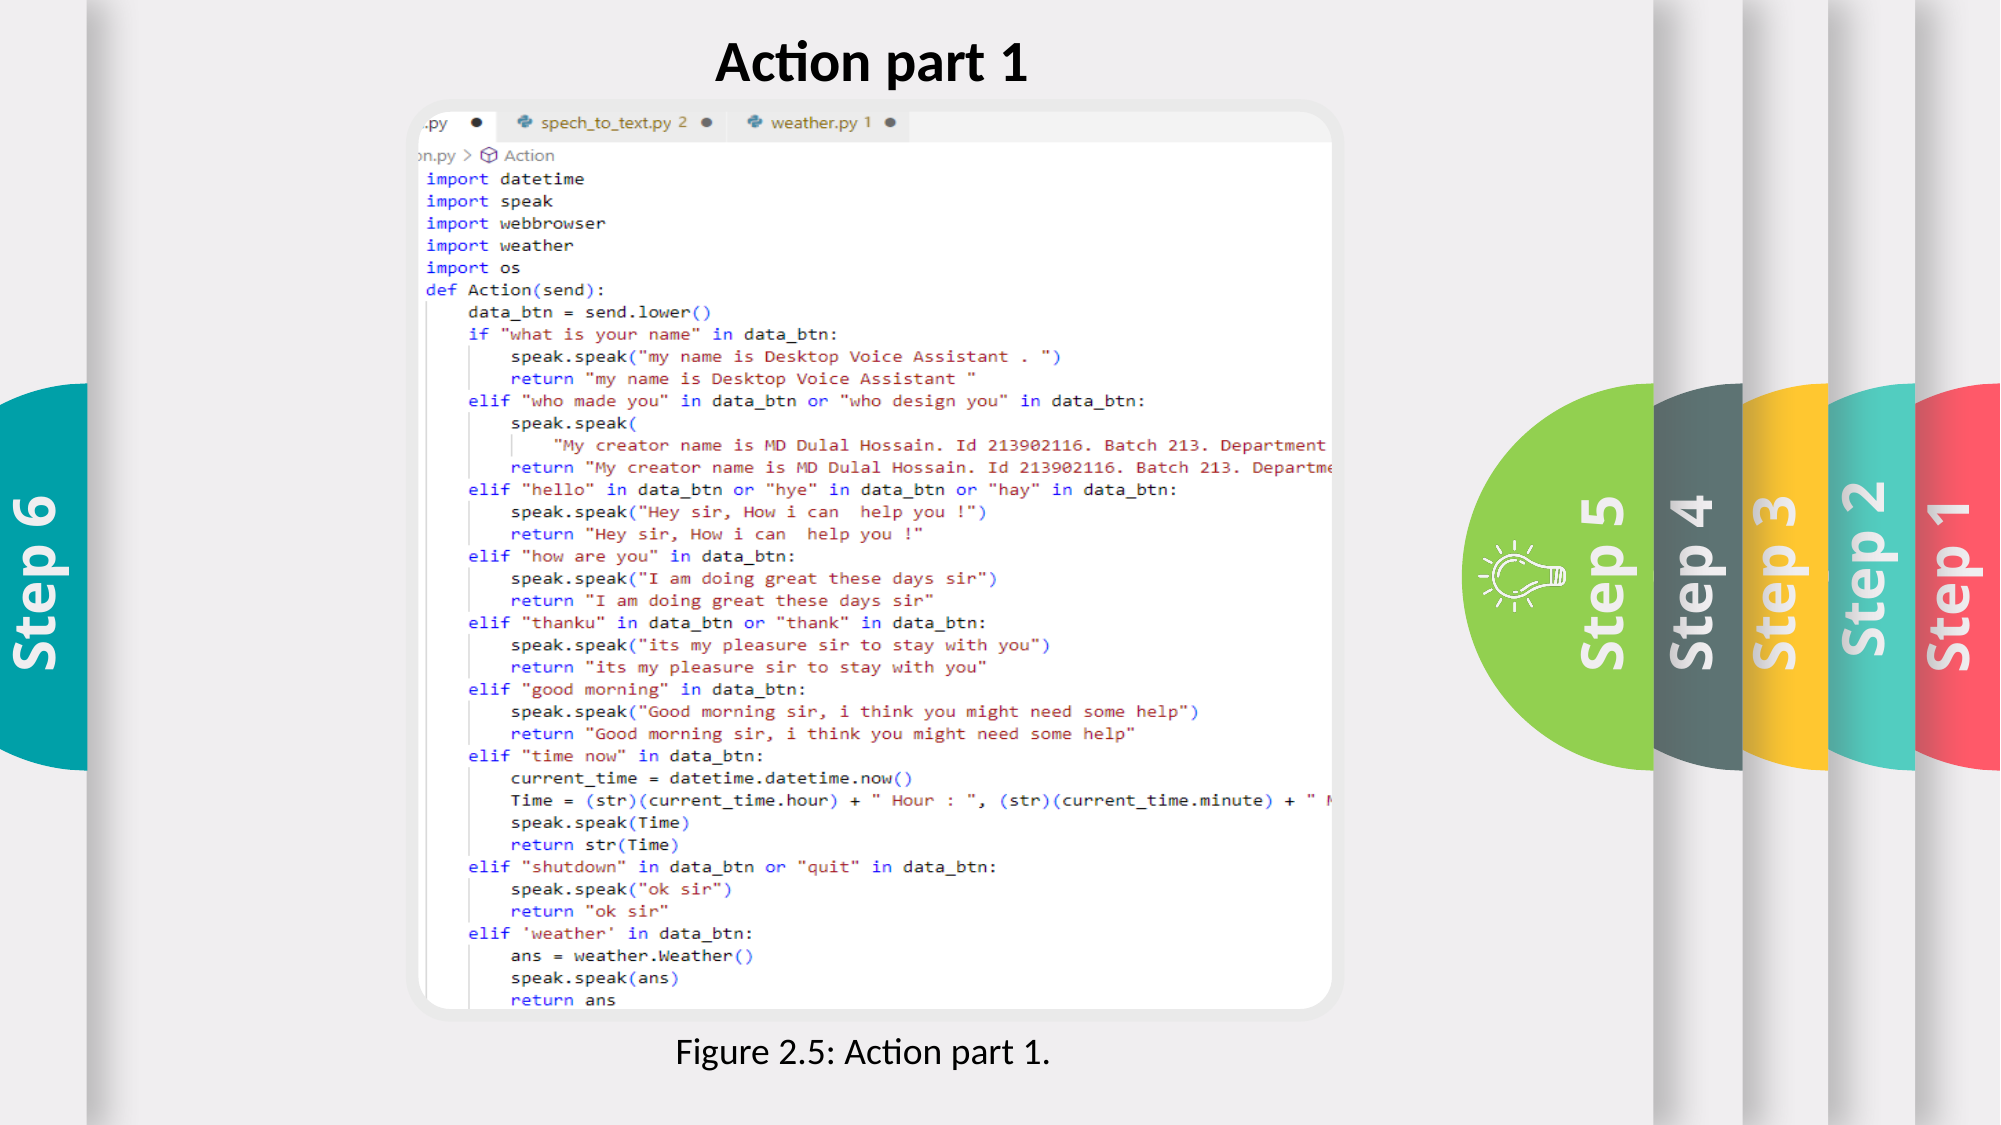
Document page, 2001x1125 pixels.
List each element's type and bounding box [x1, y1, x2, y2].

text_box [1916, 0, 2000, 1125]
text_box [0, 0, 88, 1125]
picture [412, 105, 1339, 1016]
text_box [1654, 0, 1743, 1125]
text_box [88, 0, 1654, 1125]
text_box [1743, 0, 1829, 1125]
text_box [1829, 0, 1916, 1125]
